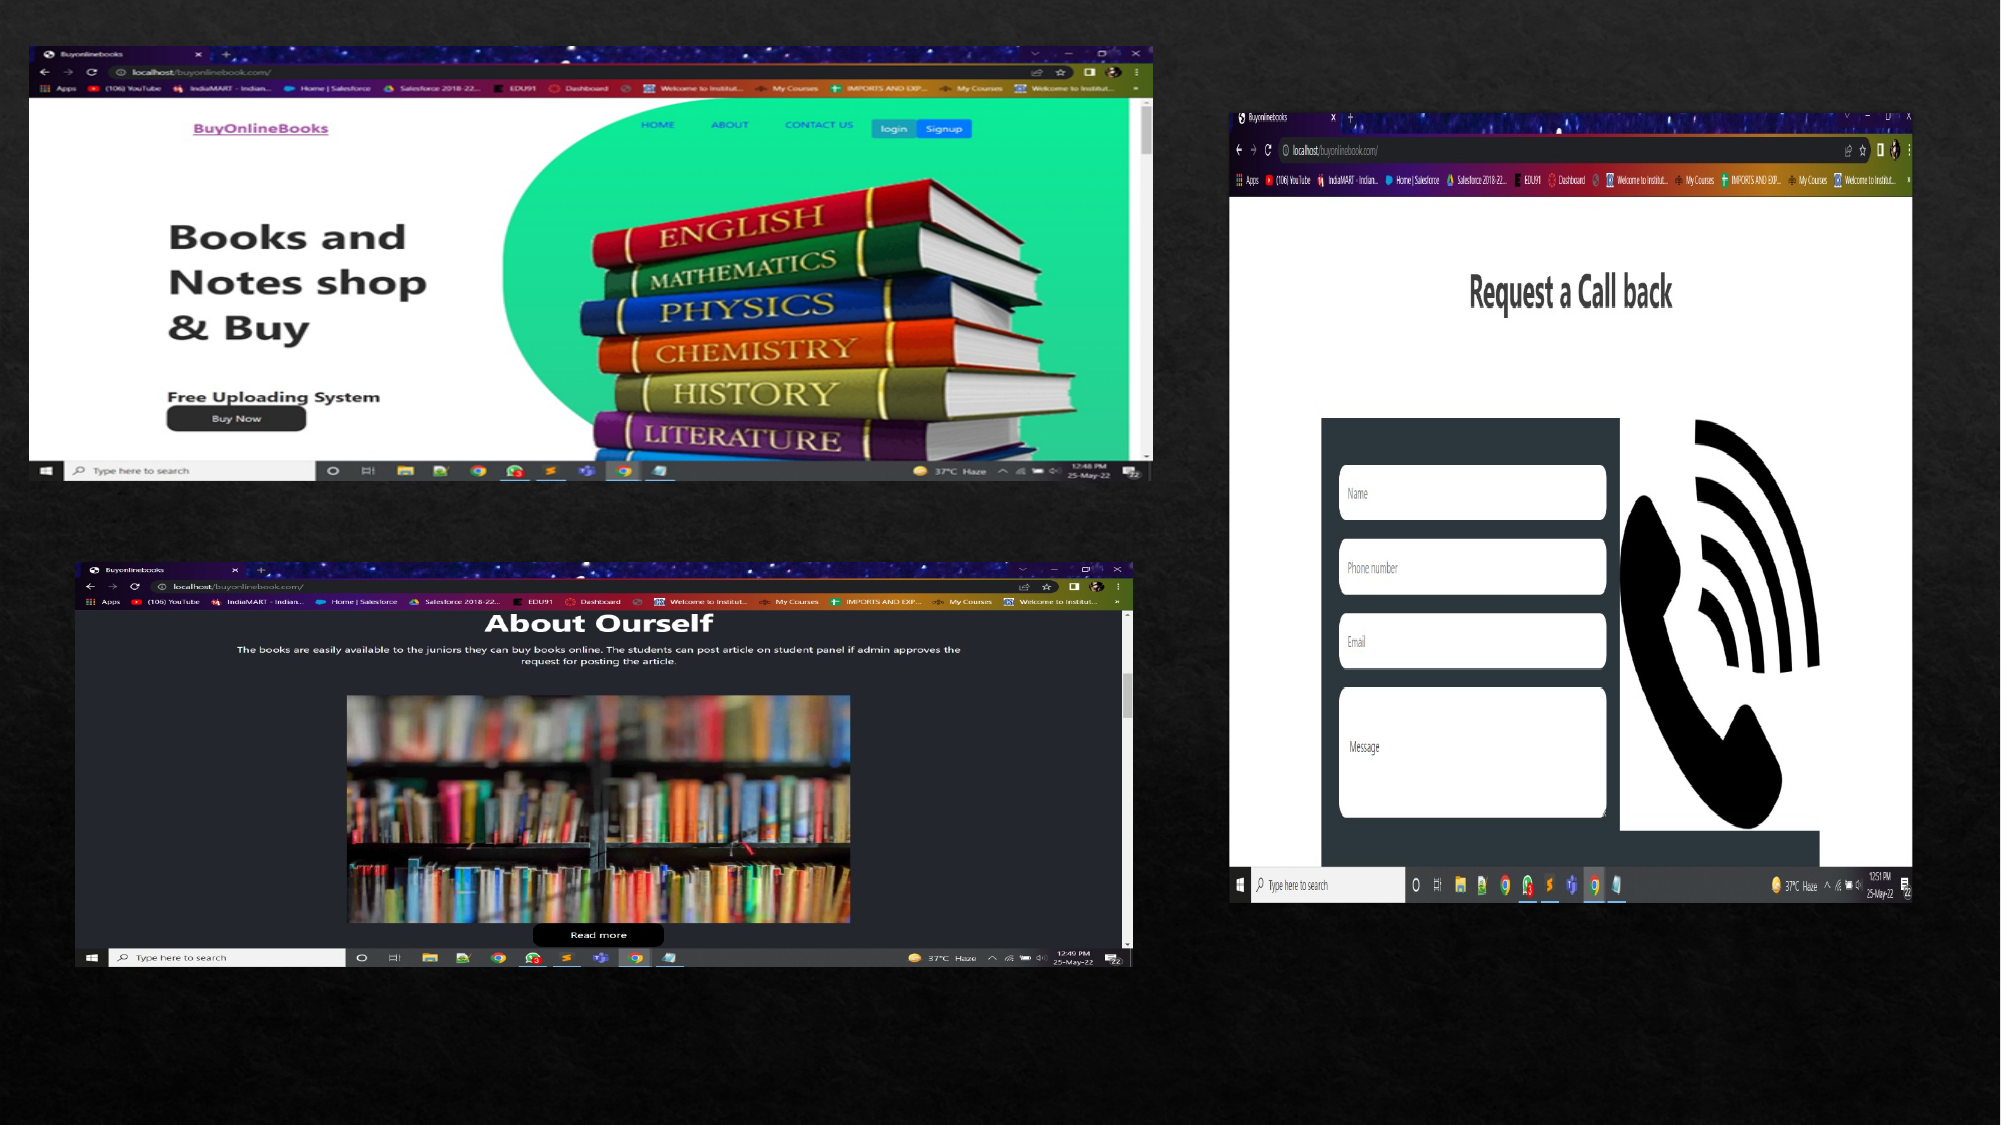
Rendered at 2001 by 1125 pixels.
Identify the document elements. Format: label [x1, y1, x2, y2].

picture [75, 562, 1133, 967]
title [29, 491, 986, 952]
picture [29, 45, 1153, 481]
picture [1229, 112, 1913, 903]
